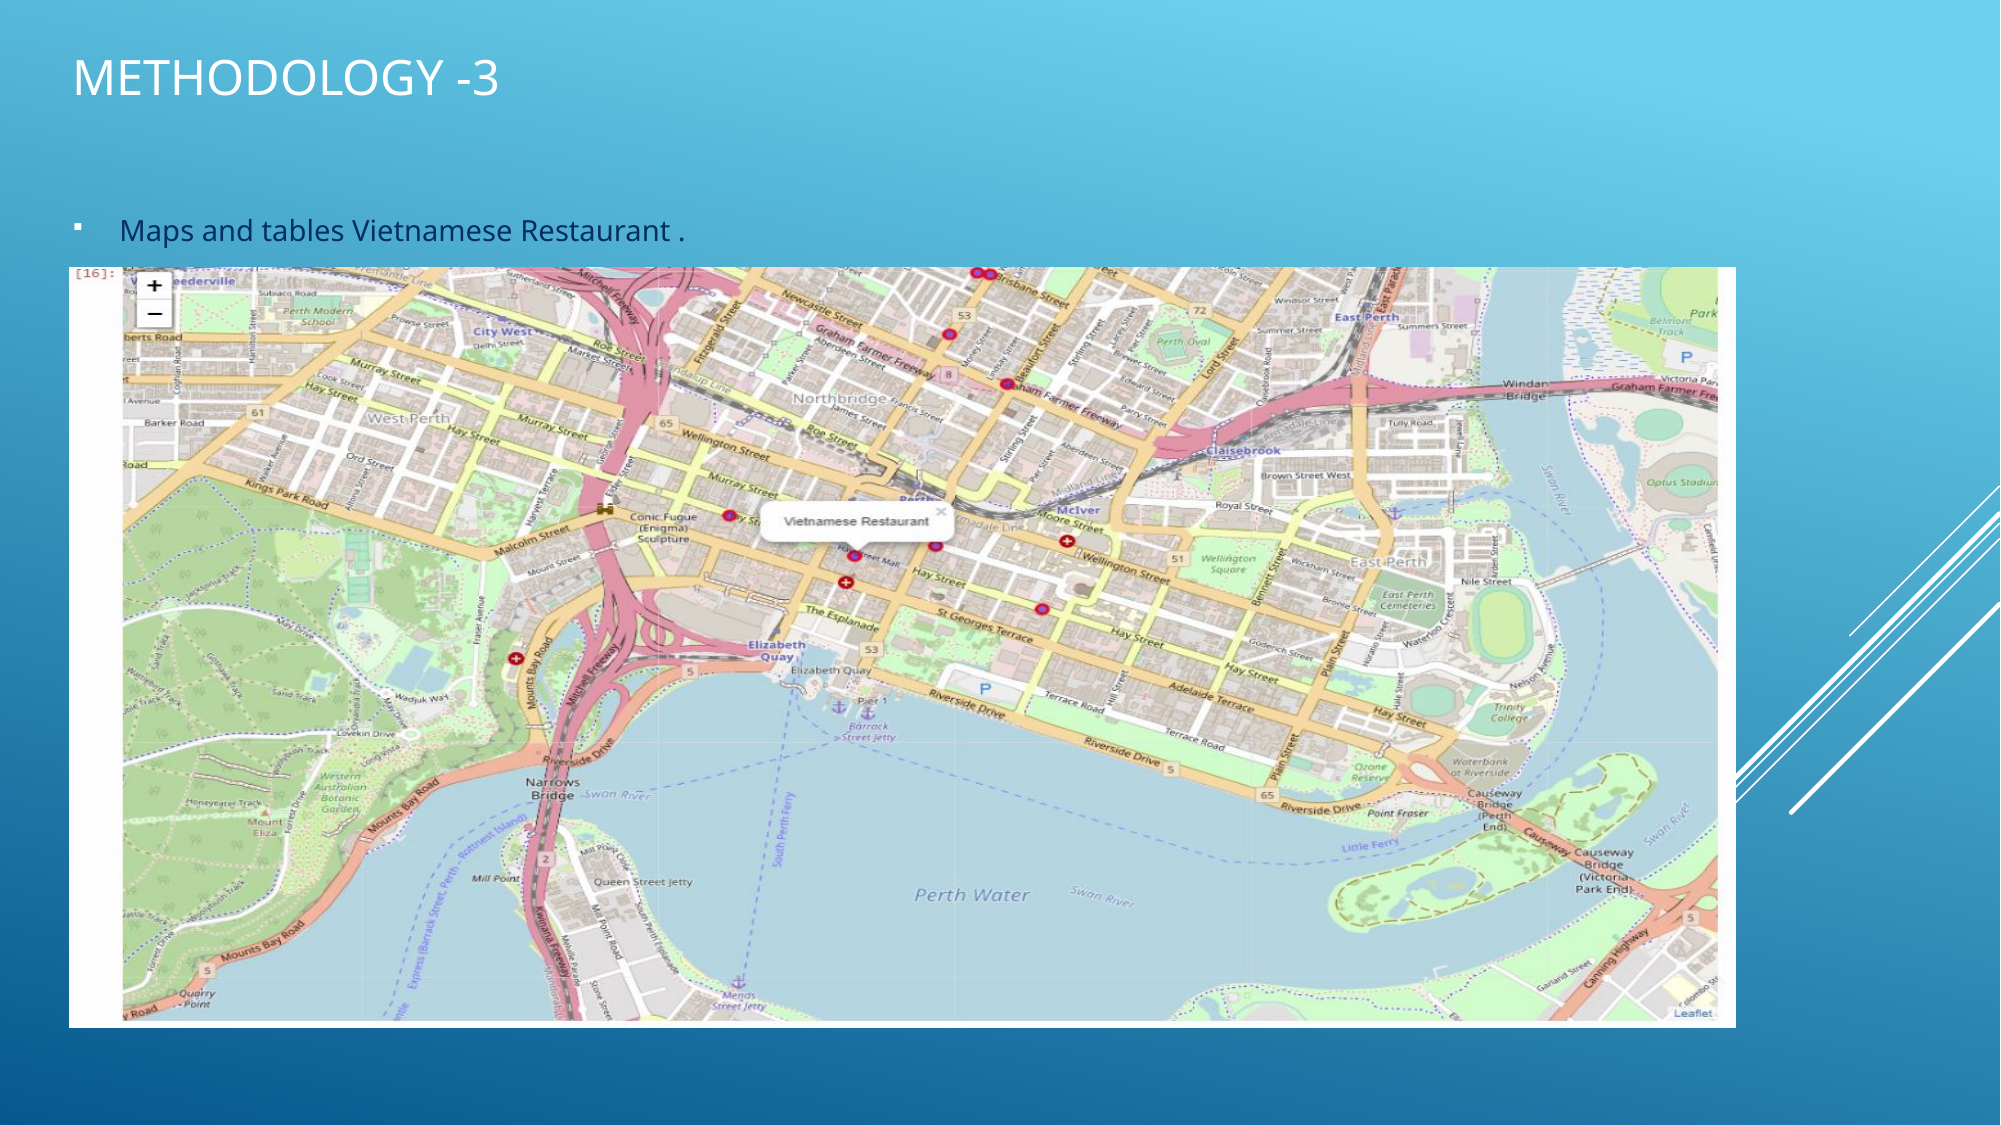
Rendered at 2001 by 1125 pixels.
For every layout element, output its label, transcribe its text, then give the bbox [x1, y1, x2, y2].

title Methodology -3 [57, 39, 1458, 172]
list Maps and tables Vietnamese Restaurant . [57, 204, 1950, 1033]
picture [69, 267, 1737, 1029]
